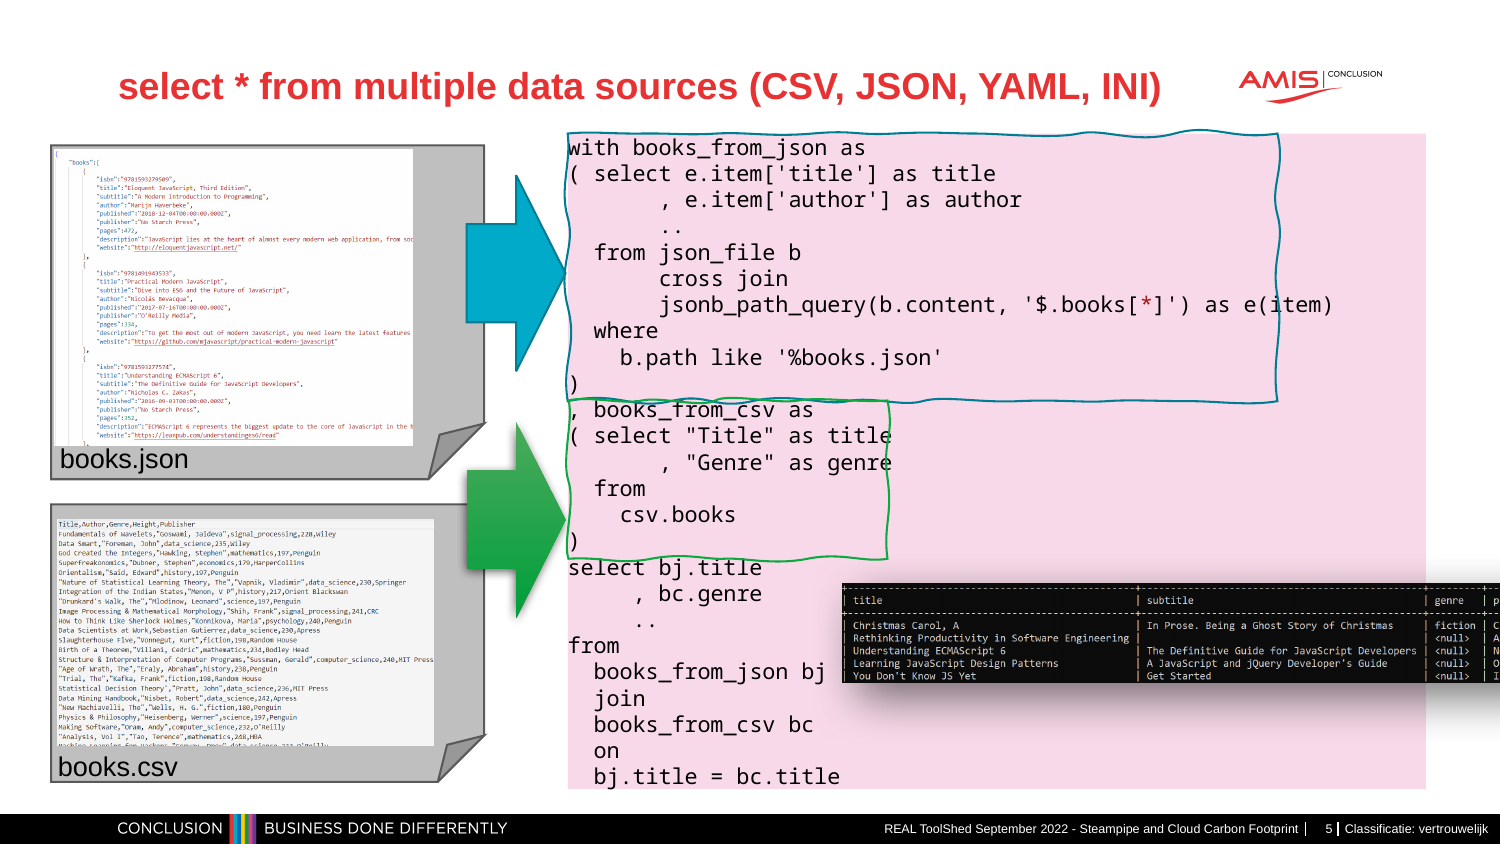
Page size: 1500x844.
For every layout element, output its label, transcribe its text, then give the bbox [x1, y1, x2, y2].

text_box [465, 174, 564, 372]
text_box [50, 503, 488, 783]
picture [239, 814, 1500, 844]
picture [842, 583, 1500, 684]
text_box [466, 421, 566, 618]
title select * from multiple data sources (CSV, JSON, YAML, INI) [118, 47, 1205, 130]
text_box [563, 128, 1281, 405]
text_box books.csv [57, 748, 179, 782]
picture [54, 149, 413, 446]
slide_number 5 [1309, 820, 1333, 839]
picture [1205, 59, 1388, 106]
text_box with books_from_json as ( select e.item['title'] as title , e.item['author'] as author .. from json_file b cross join jsonb_path_query(b.content, '$.books[*]') as e(item) where b.path like '%books.json' ) , books_from_csv as ( select "Title" as title , "Genre" as genre from csv.books ) select bj.title , bc.genre .. from books_from_json bj join books_from_csv bc on bj.title = bc.title [567, 133, 1426, 790]
text_box [50, 144, 488, 481]
footer REAL ToolShed September 2022 - Steampipe and Cloud Carbon Footprint [814, 820, 1299, 839]
picture [0, 814, 236, 844]
text_box [565, 396, 891, 563]
text_box books.json [59, 446, 189, 474]
picture [57, 519, 434, 746]
